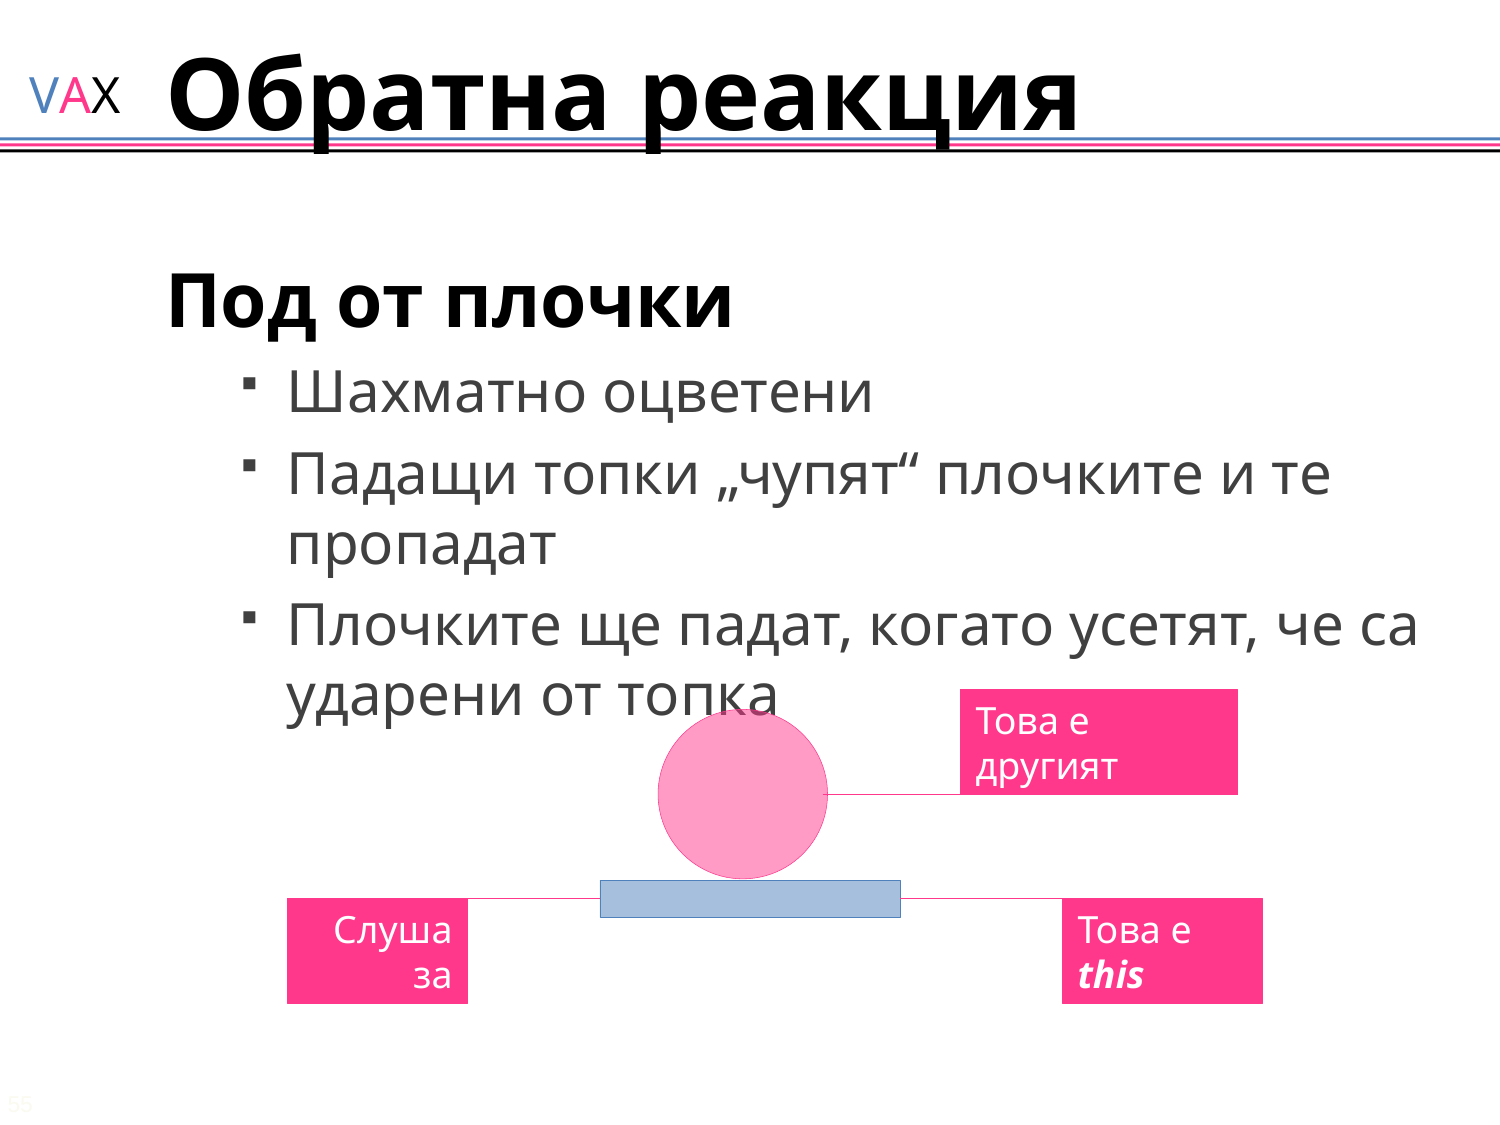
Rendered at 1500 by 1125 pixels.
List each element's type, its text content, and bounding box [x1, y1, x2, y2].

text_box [899, 898, 1263, 1004]
text_box [655, 707, 830, 881]
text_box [822, 689, 1238, 795]
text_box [287, 898, 601, 1004]
title Обратна реакция [0, 37, 1500, 144]
list Под от плочки Шахматно оцветени Падащи топки „чупят“ плочките и те пропадат Плочките ще падат, когато усетят, че са ударени от топка [150, 200, 1488, 1113]
text_box [598, 878, 902, 920]
